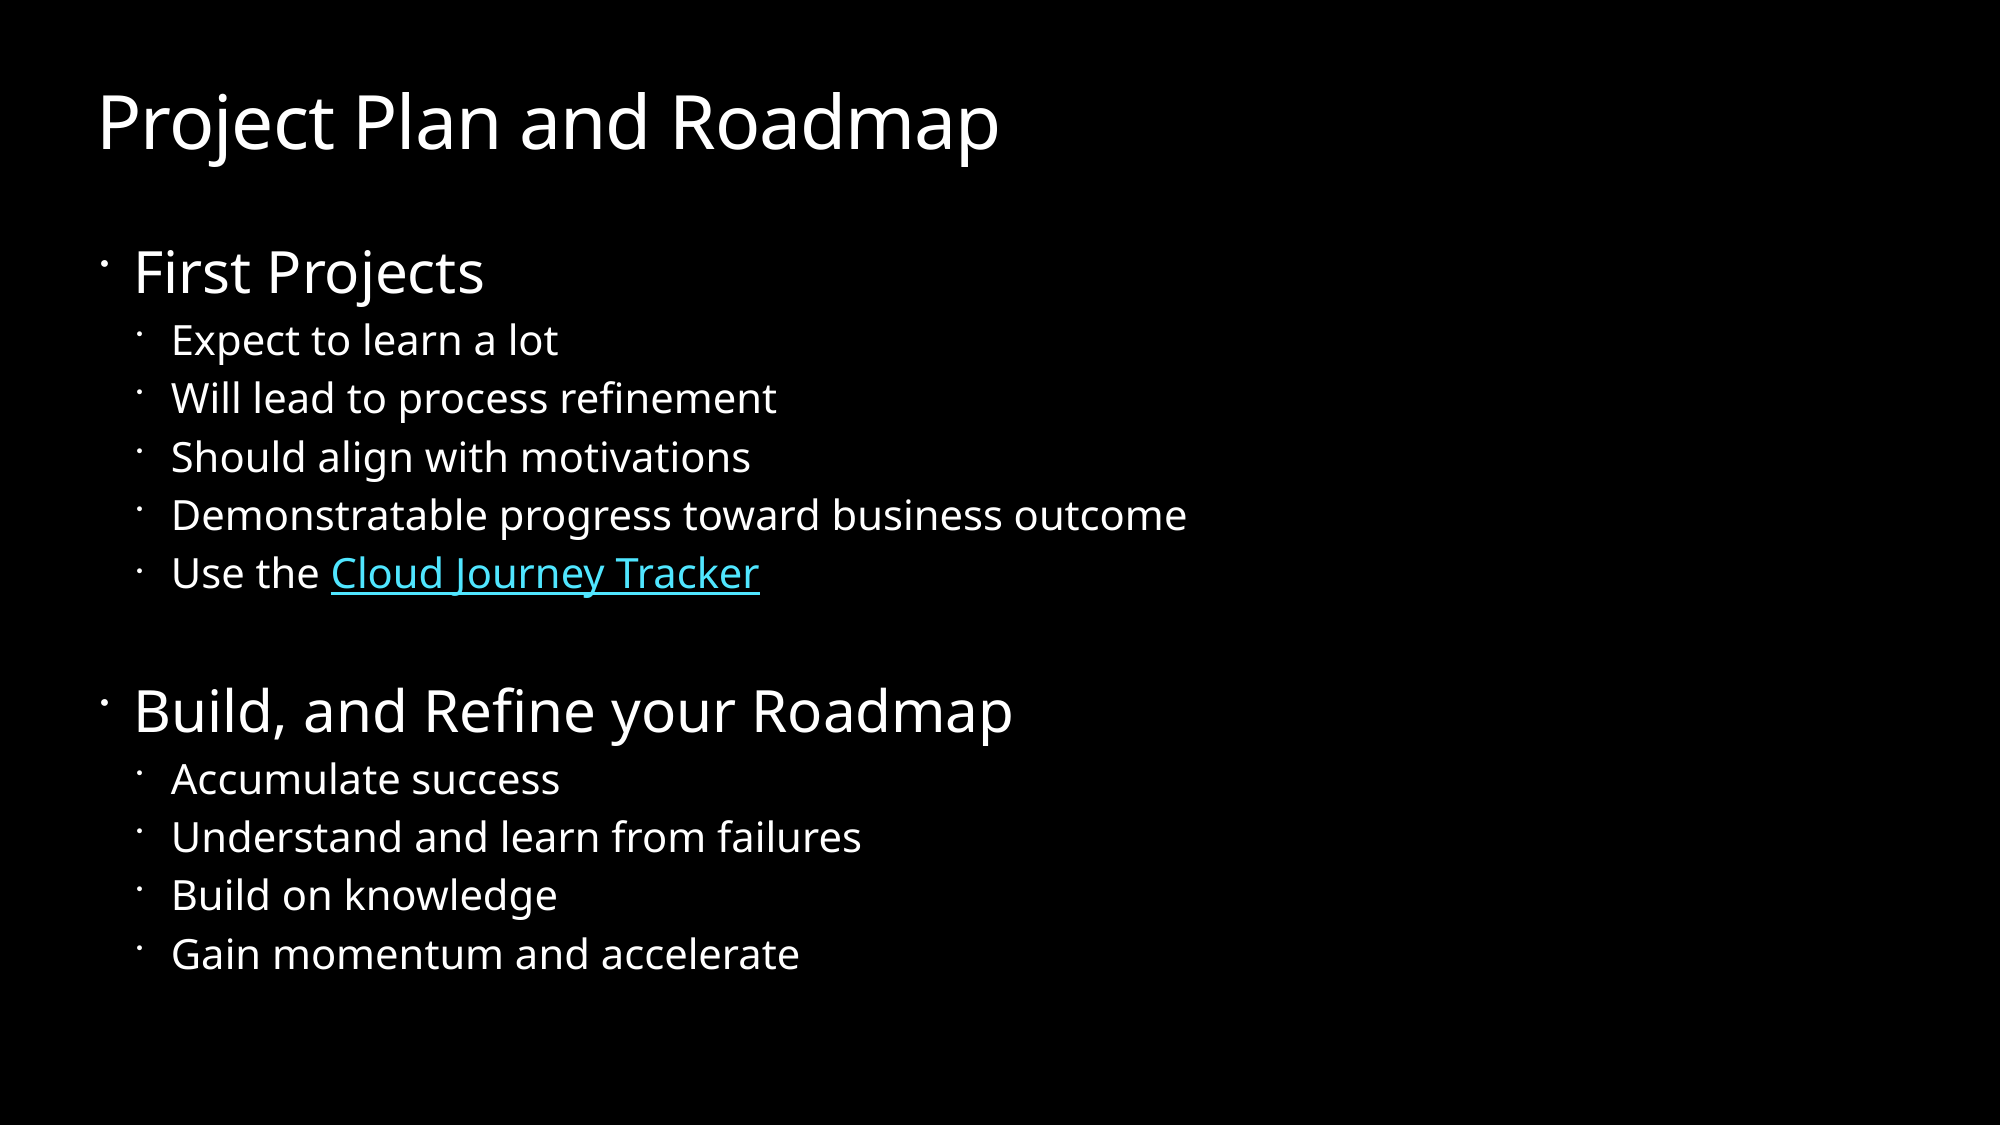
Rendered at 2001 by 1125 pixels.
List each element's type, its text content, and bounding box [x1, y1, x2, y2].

list First Projects Expect to learn a lot Will lead to process refinement Should align with motivations Demonstratable progress toward business outcome Use the Cloud Journey Tracker Build, and Refine your Roadmap Accumulate success Understand and learn from failures Build on knowledge Gain momentum and accelerate [95, 235, 1904, 1058]
title Project Plan and Roadmap [96, 75, 1904, 166]
